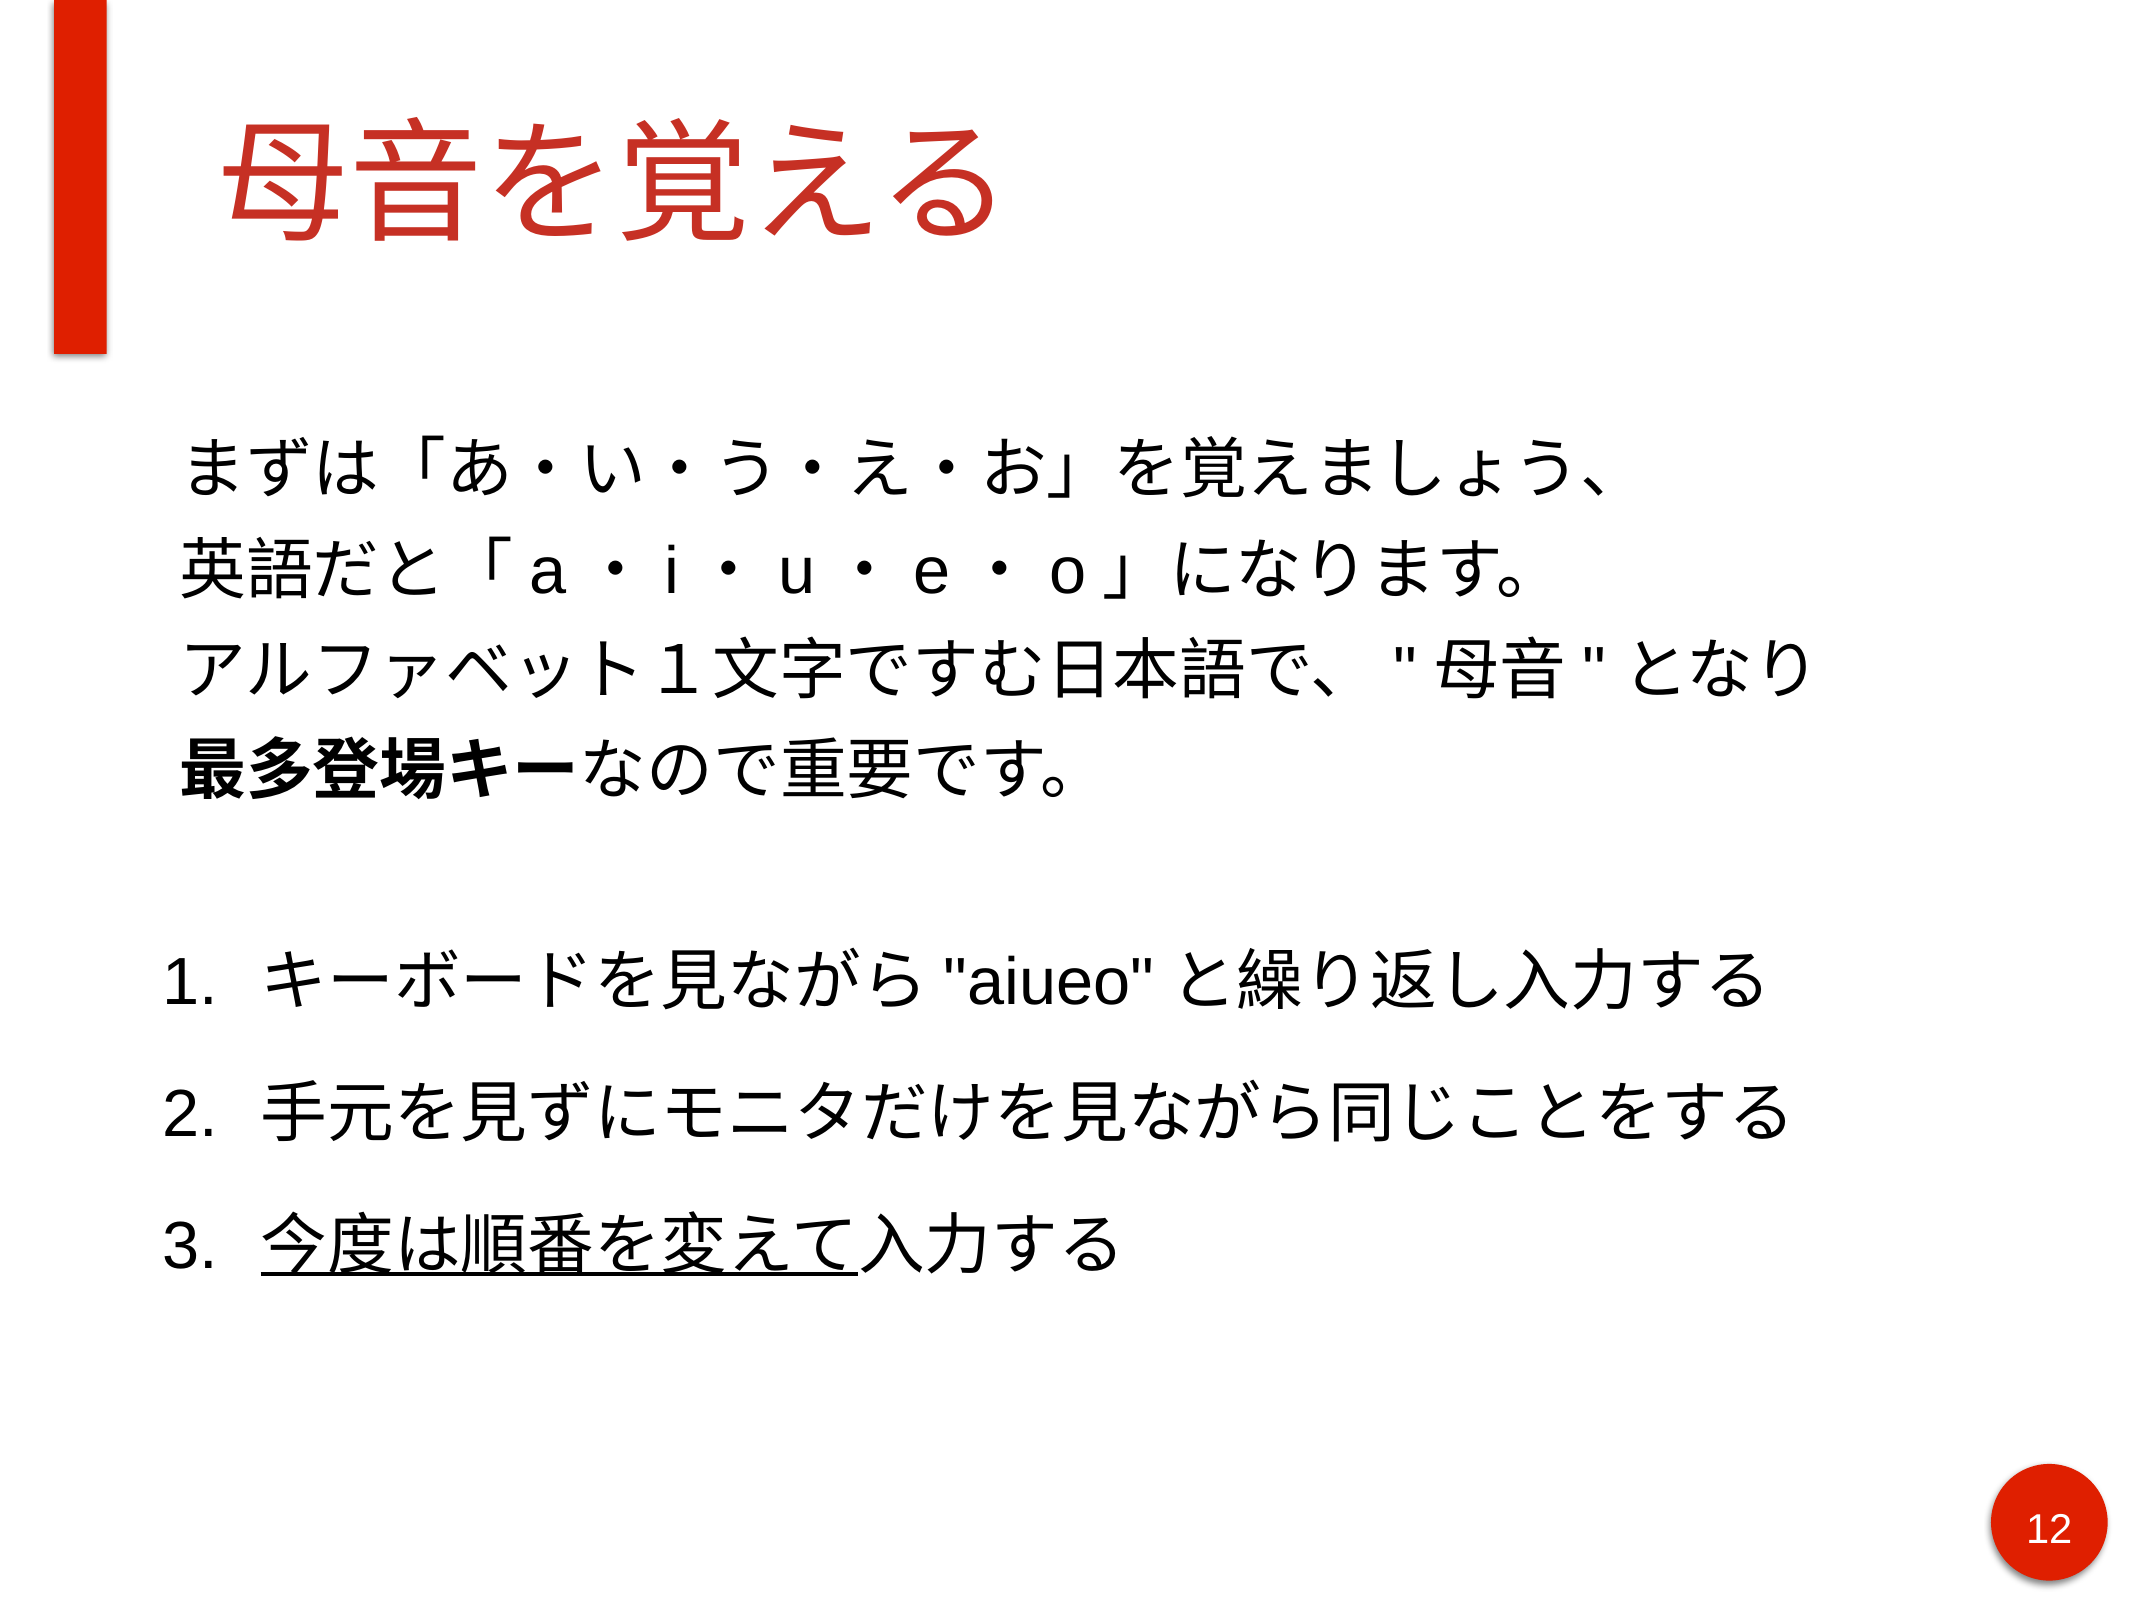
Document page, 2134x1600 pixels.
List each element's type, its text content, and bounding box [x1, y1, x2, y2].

list まずは「あ・い・う・え・お」を覚えましょう、 英語だと「a・i・u・e・o」になります。 アルファベット１文字ですむ日本語で、"母音"となり 最多登場キーなので重要です。 [171, 405, 1890, 866]
title 母音を覚える [208, 11, 1927, 343]
slide_number ‹#› [2012, 1493, 2087, 1561]
text_box キーボードを見ながら"aiueo"と繰り返し入力する 手元を見ずにモニタだけを見ながら同じことをする 今度は順番を変えて入力する [154, 929, 1955, 1416]
